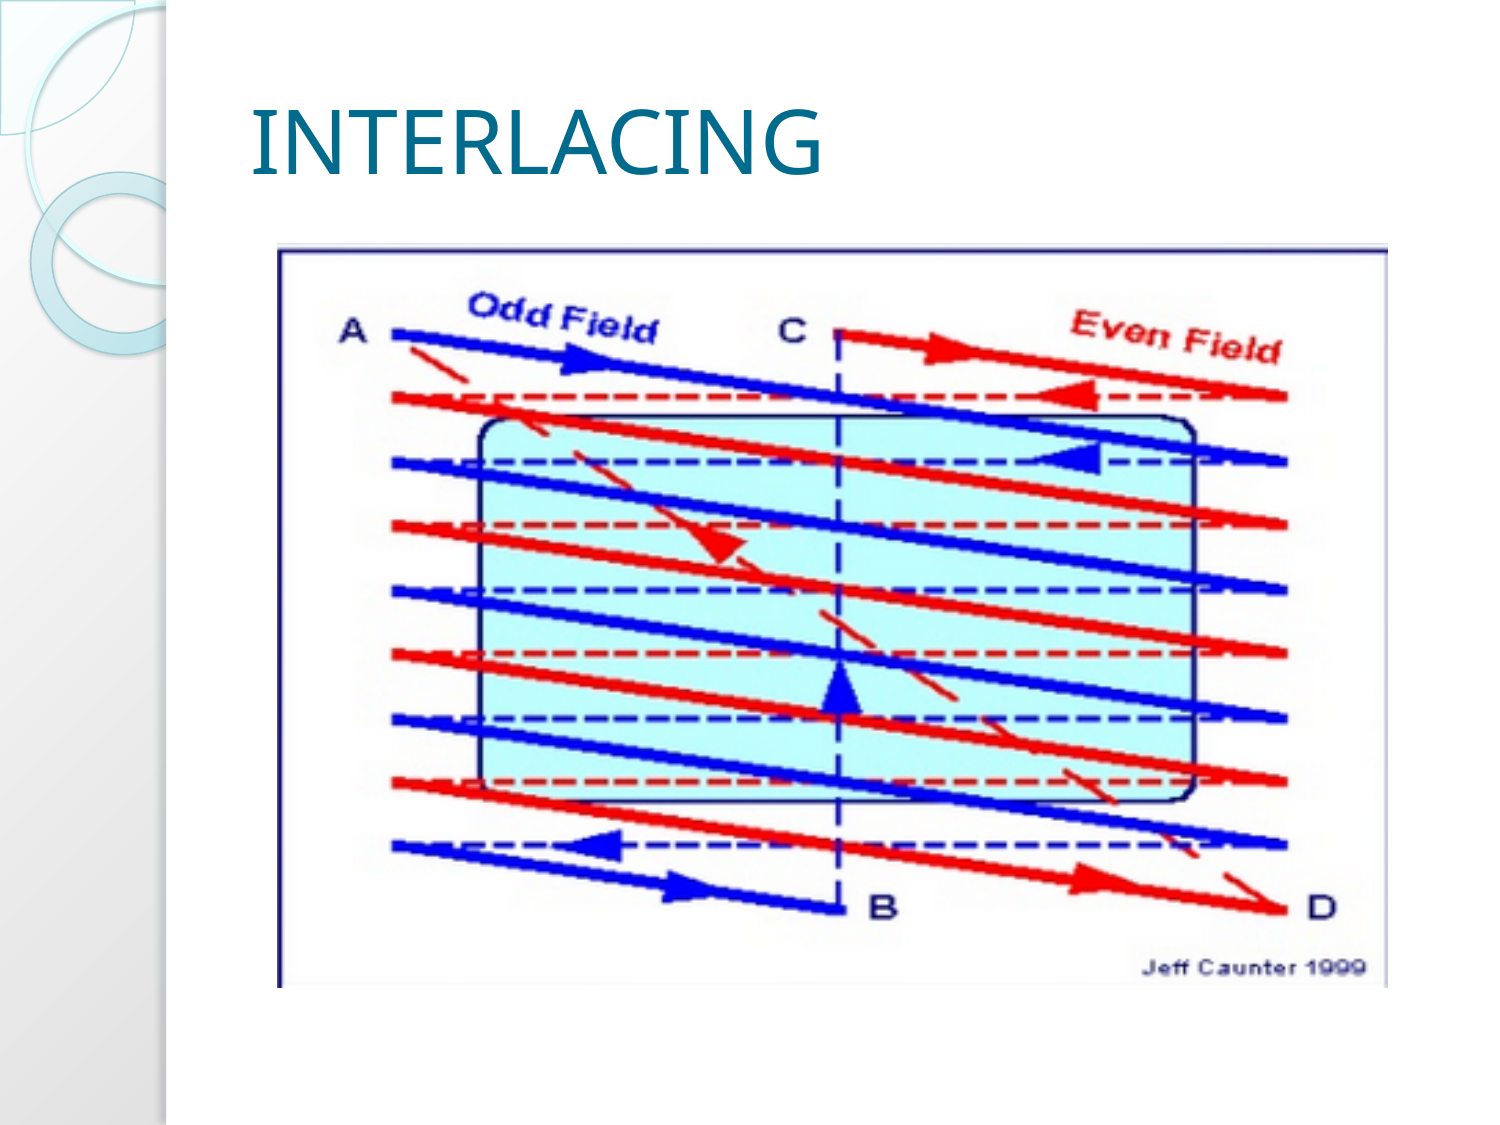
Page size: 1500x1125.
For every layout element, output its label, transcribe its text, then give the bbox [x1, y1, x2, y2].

title INTERLACING [235, 45, 1466, 233]
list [277, 243, 1389, 988]
